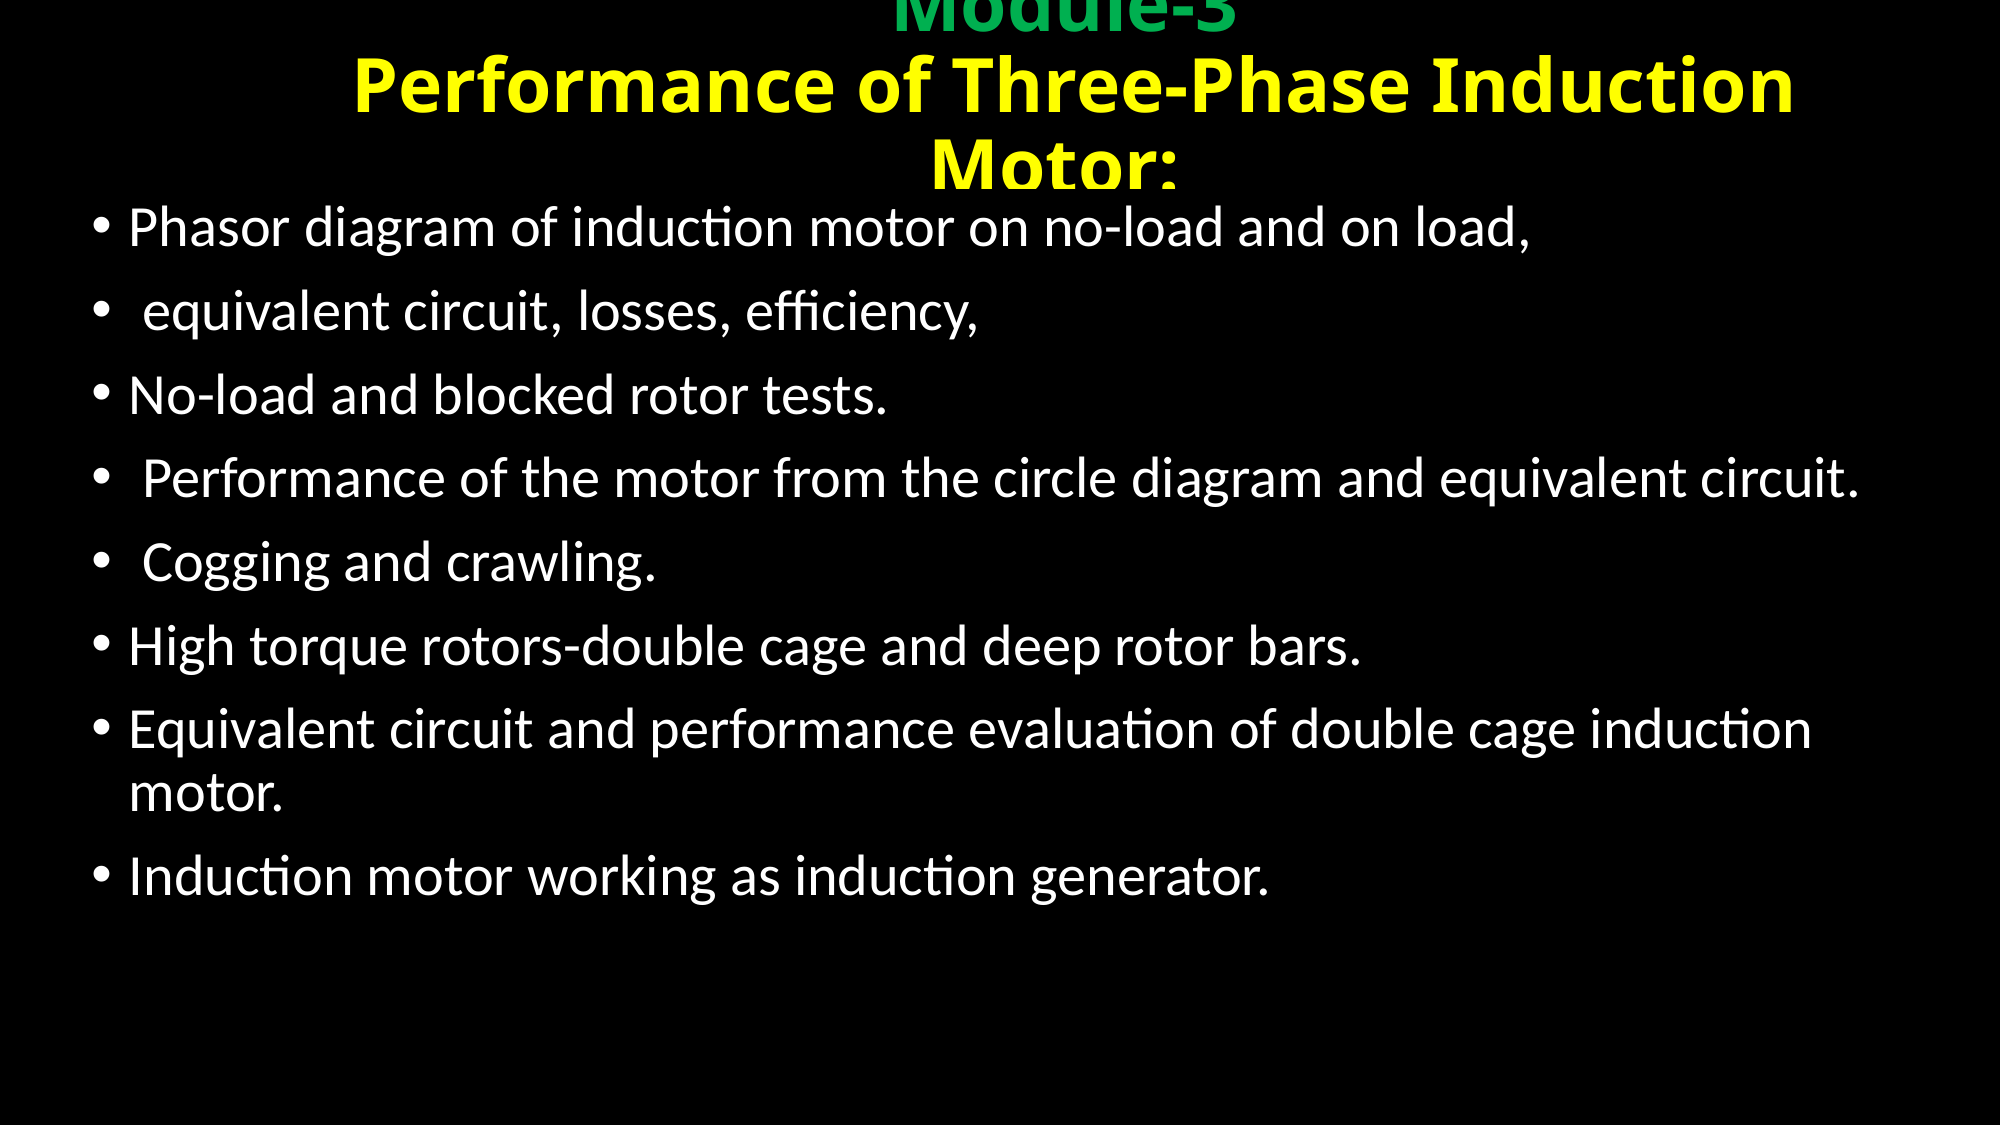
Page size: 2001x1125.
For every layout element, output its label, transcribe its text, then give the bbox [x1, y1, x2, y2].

title Module-3 Performance of Three-Phase Induction Motor: [293, 13, 1836, 164]
list Phasor diagram of induction motor on no-load and on load, equivalent circuit, losses, efficiency, No-load and blocked rotor tests. Performance of the motor from the circle diagram and equivalent circuit. Cogging and crawling. High torque rotors-double cage and deep rotor bars. Equivalent circuit and performance evaluation of double cage induction motor. Induction motor working as induction generator. [76, 189, 1929, 1107]
